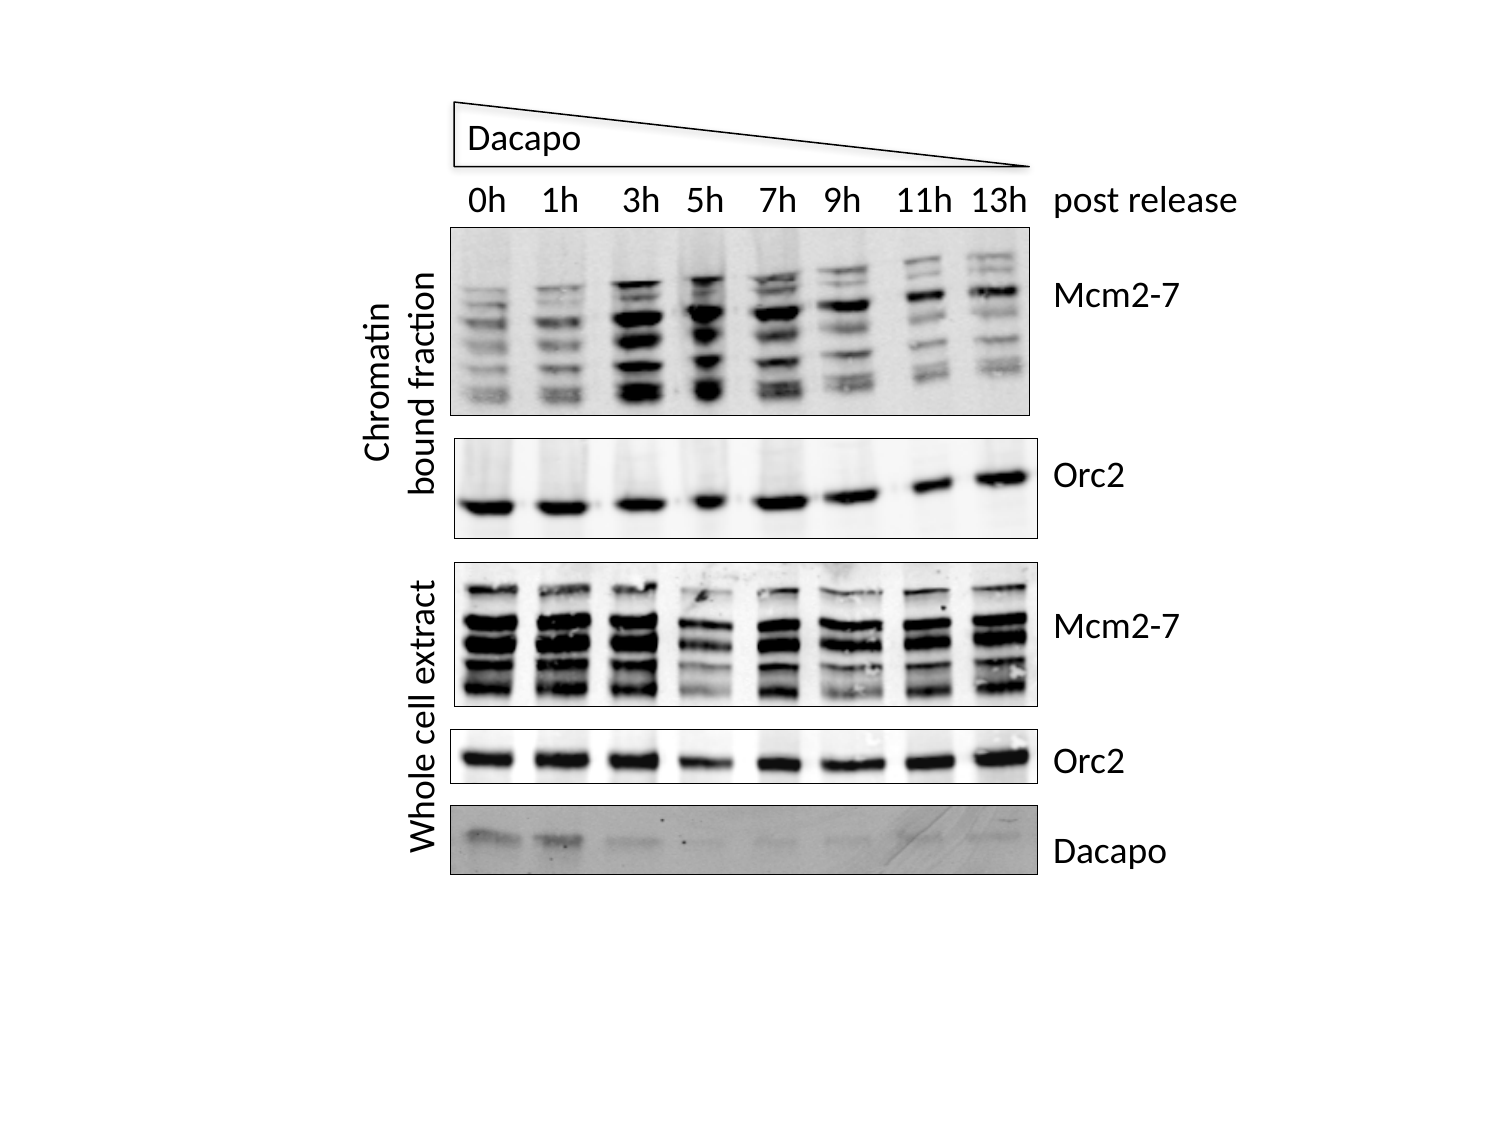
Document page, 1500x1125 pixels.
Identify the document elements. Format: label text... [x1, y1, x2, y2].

picture [453, 562, 1038, 707]
picture [449, 227, 1030, 416]
picture [449, 729, 1038, 784]
text_box Chromatin bound fraction [343, 256, 449, 512]
text_box [453, 101, 497, 106]
text_box [453, 117, 1030, 167]
picture [453, 438, 1038, 540]
text_box 0h 1h 3h 5h 7h 9h 11h 13h post release [453, 167, 1254, 227]
picture [449, 805, 1038, 875]
text_box Mcm2-7 Orc2 [1038, 262, 1196, 503]
text_box Mcm2-7 Orc2 Dacapo [1038, 593, 1196, 1014]
text_box Whole cell extract [389, 564, 450, 894]
text_box Dacapo [452, 106, 597, 166]
